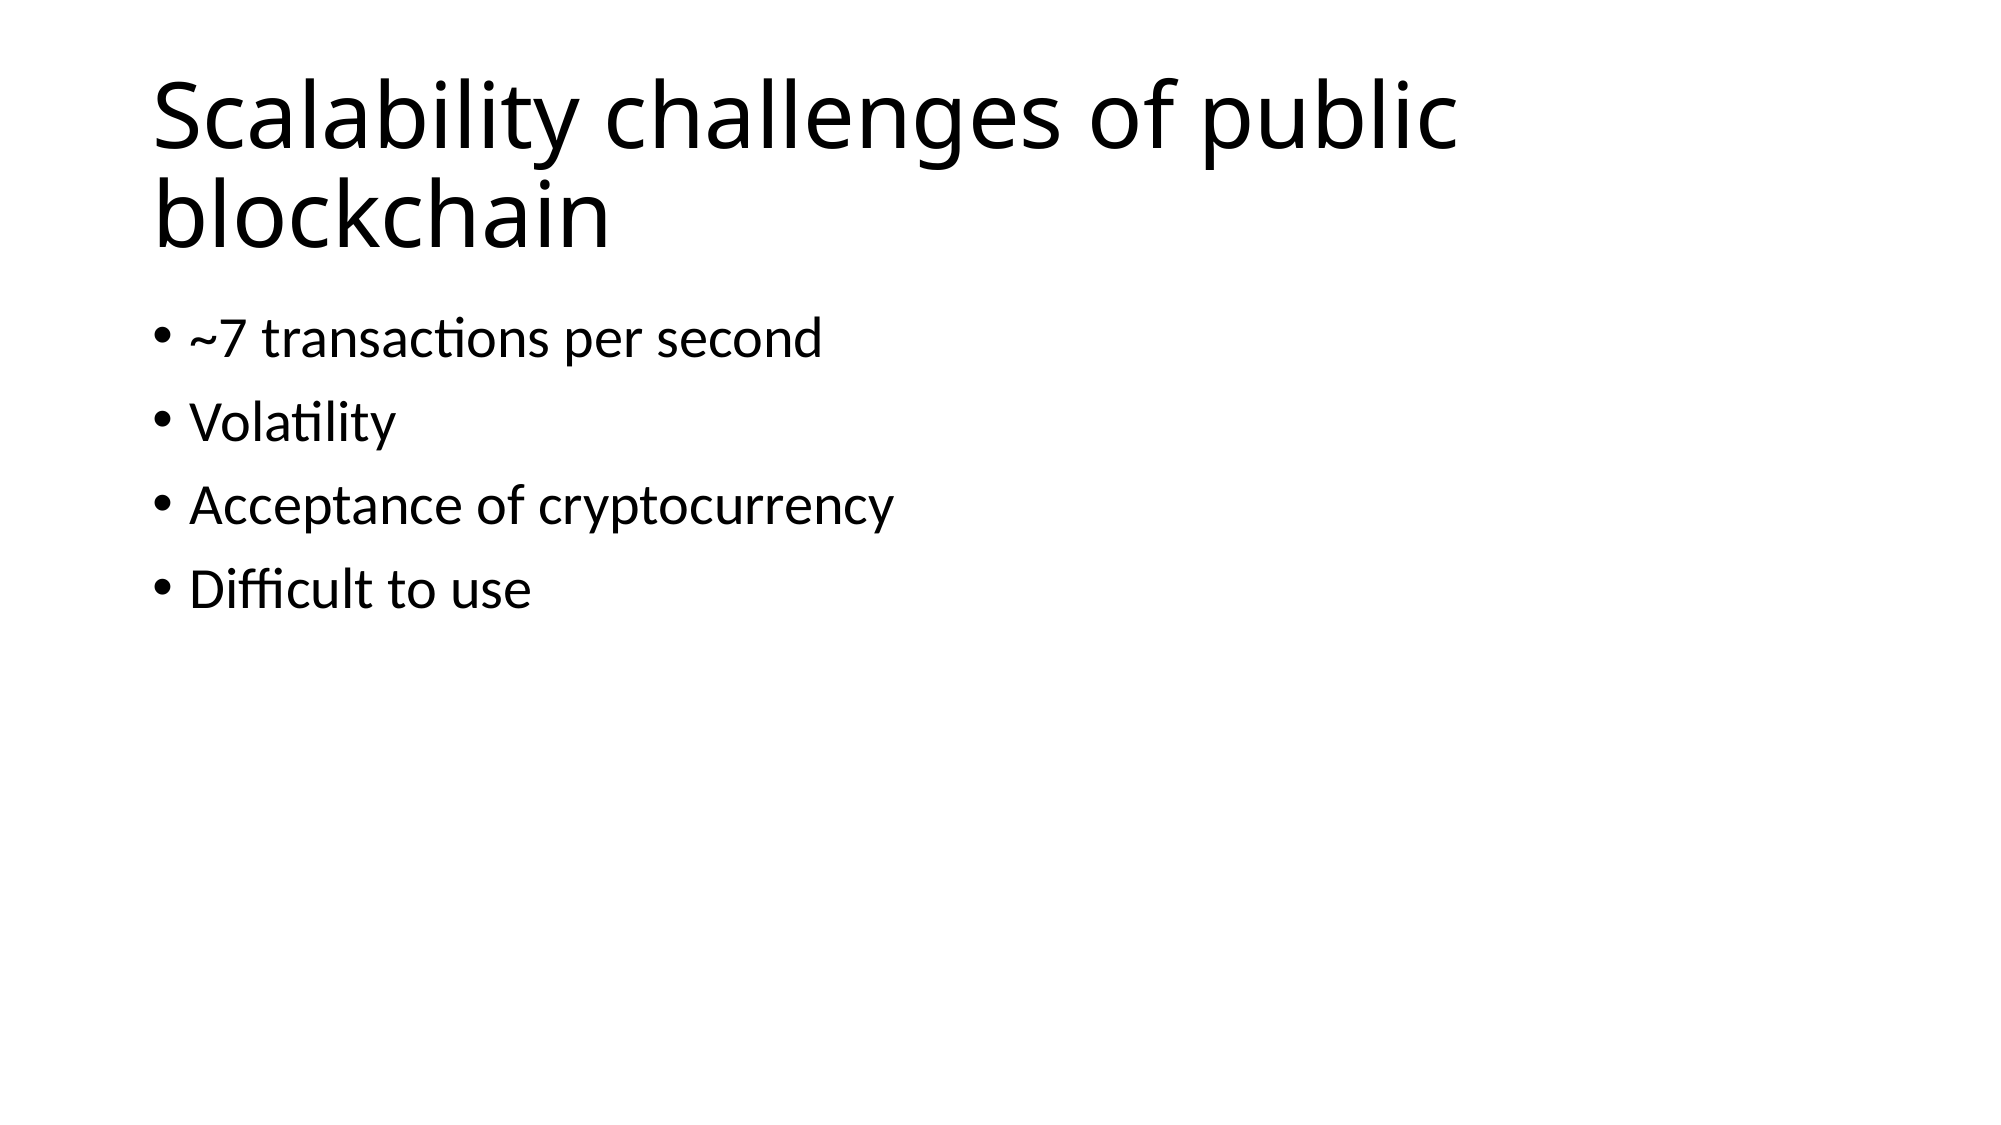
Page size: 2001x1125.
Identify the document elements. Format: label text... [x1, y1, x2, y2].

list ~7 transactions per second Volatility Acceptance of cryptocurrency Difficult to use [137, 299, 1863, 1014]
title Scalability challenges of public blockchain [137, 59, 1863, 278]
